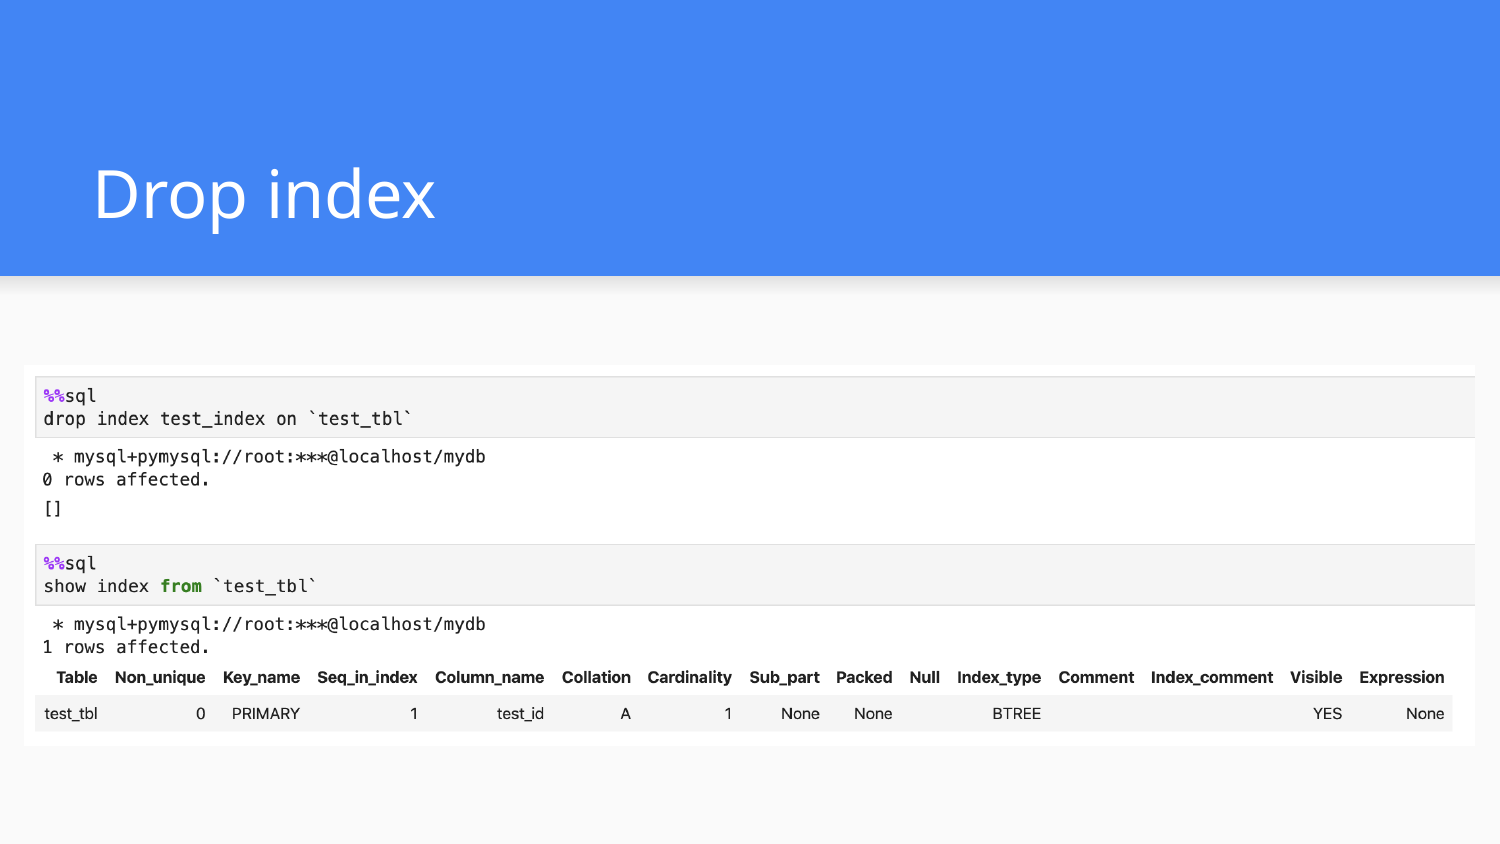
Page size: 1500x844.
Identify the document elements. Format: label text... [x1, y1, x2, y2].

picture [24, 364, 1476, 746]
title Drop index [77, 121, 1427, 248]
